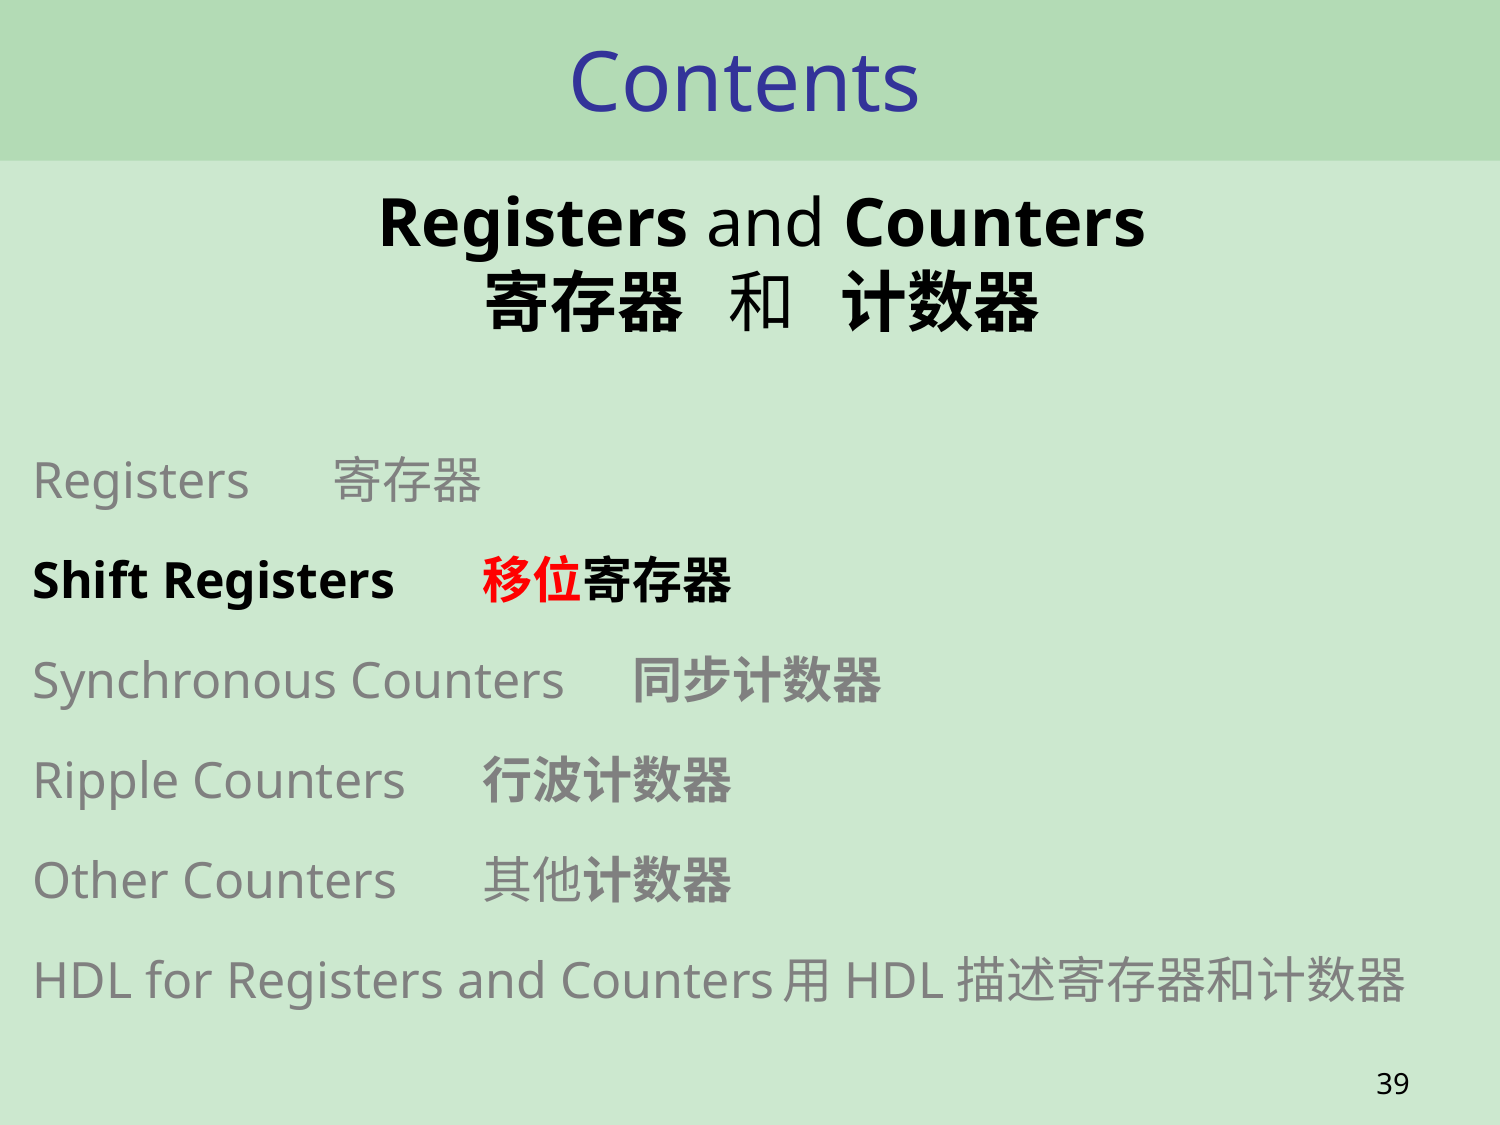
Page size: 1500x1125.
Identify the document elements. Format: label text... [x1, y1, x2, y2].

title Contents [53, 13, 1438, 143]
text_box Registers and Counters 寄存器 和 计数器 [348, 172, 1176, 348]
list Registers 寄存器 Shift Registers 移位寄存器 Synchronous Counters 同步计数器 Ripple Counters 行波计数器 Other Counters 其他计数器 HDL for Registers and Counters 用HDL描述寄存器和计数器 [17, 410, 1483, 1037]
slide_number 39 [1112, 1037, 1426, 1113]
